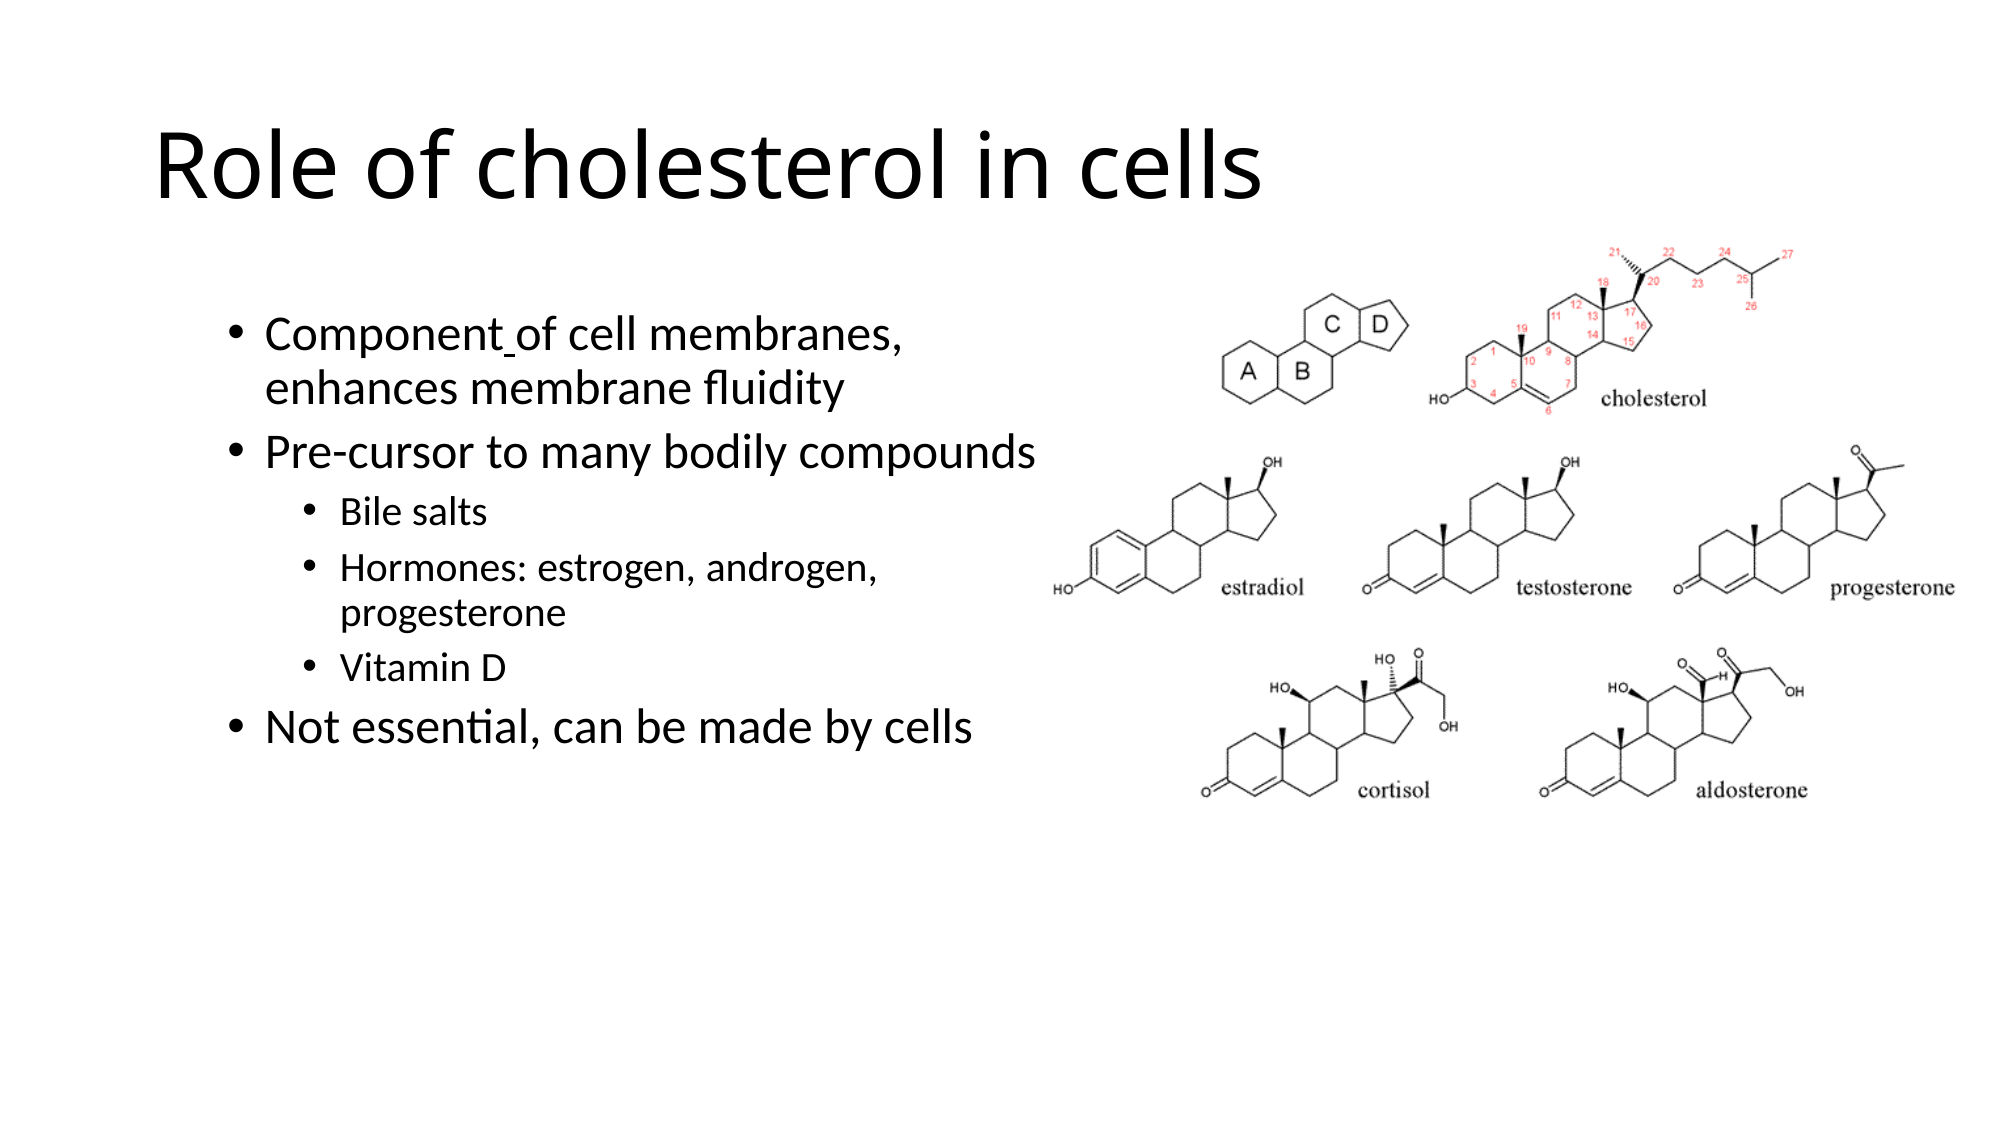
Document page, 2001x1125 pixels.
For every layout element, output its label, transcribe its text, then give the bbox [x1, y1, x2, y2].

list Component of cell membranes, enhances membrane fluidity Pre-cursor to many bodily compounds Bile salts Hormones: estrogen, androgen, progesterone Vitamin D Not essential, can be made by cells [137, 299, 1101, 1014]
title Role of cholesterol in cells [137, 59, 1863, 278]
picture [1053, 246, 1957, 805]
